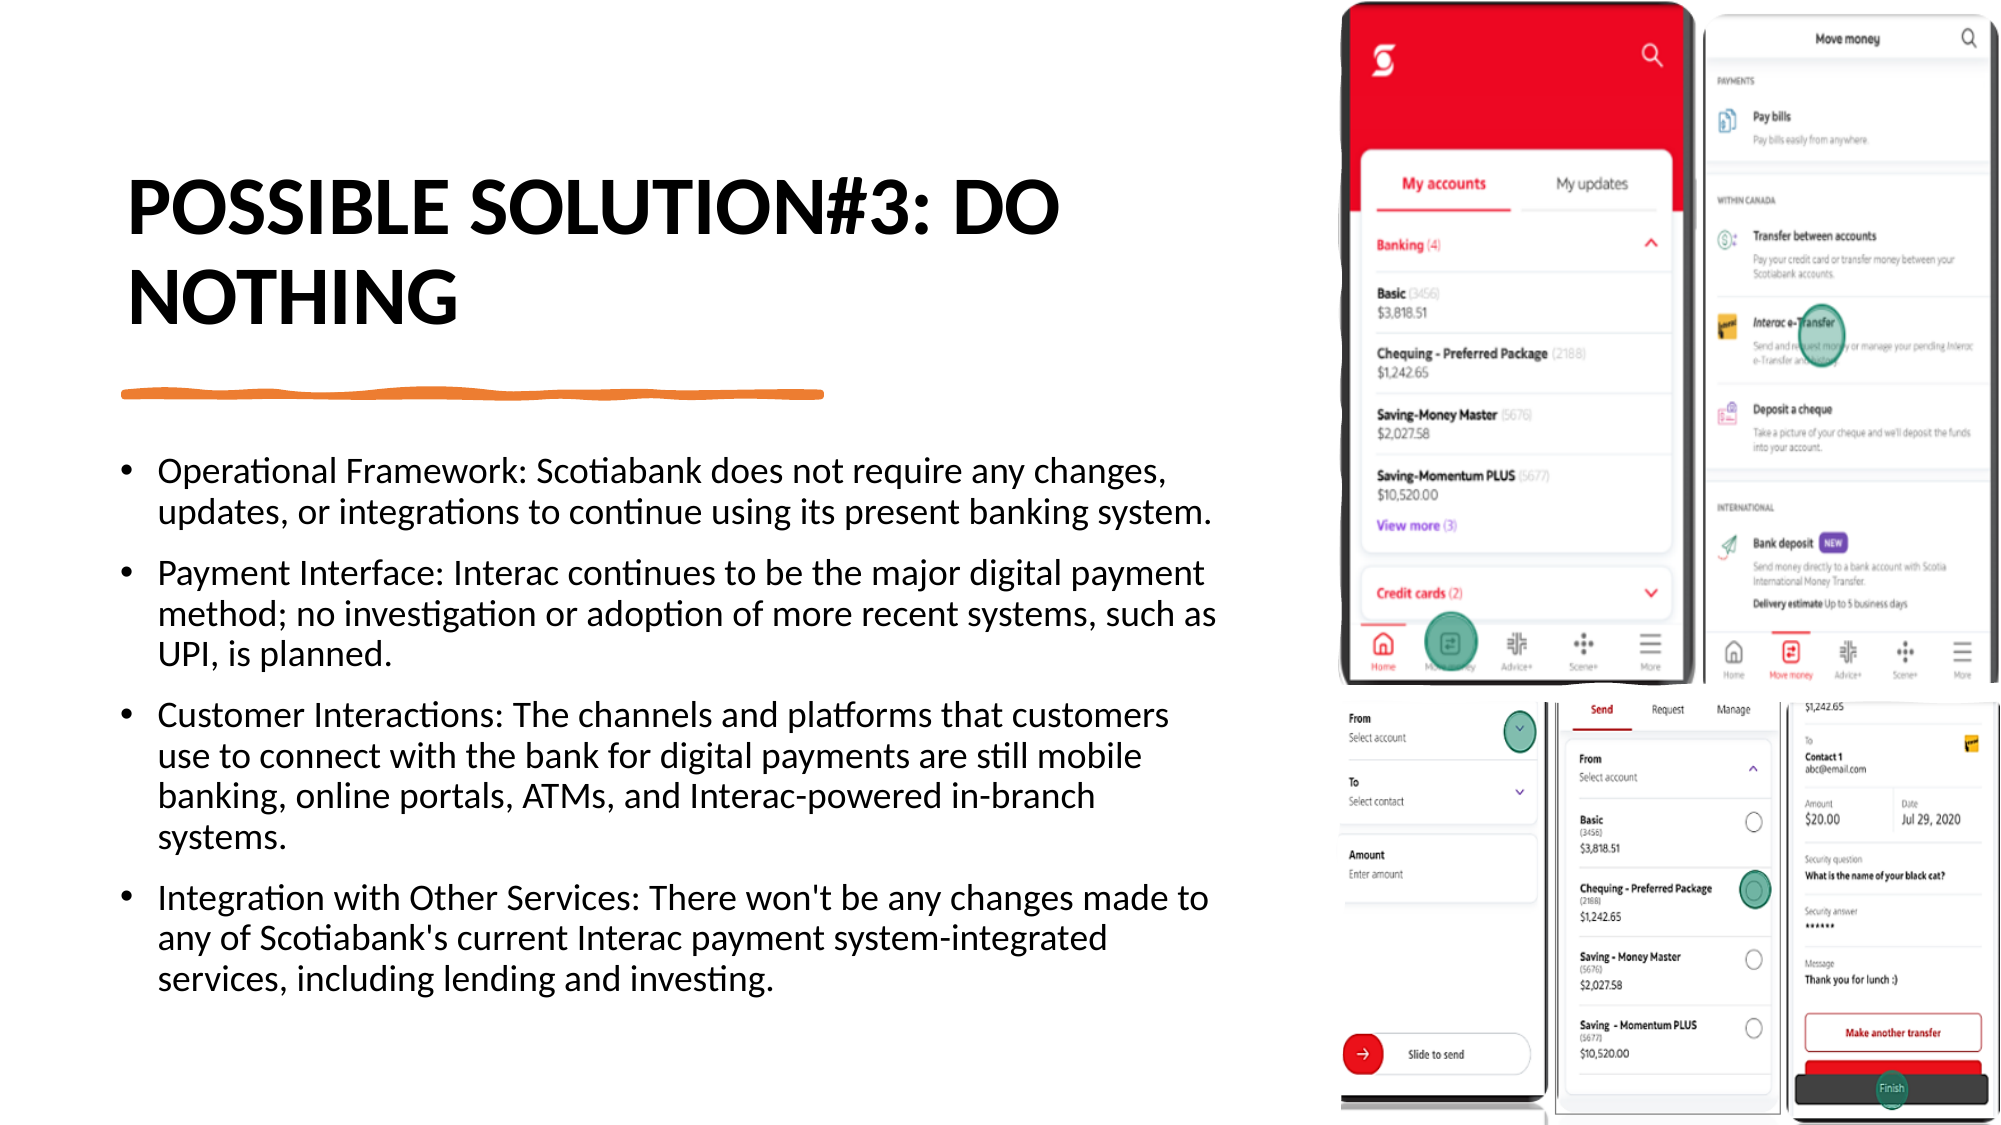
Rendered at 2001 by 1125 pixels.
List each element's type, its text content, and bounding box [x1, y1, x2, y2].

title POSSIBLE SOLUTION#3: DO NOTHING [112, 109, 1166, 350]
picture [1337, 0, 2000, 686]
list Operational Framework: Scotiabank does not require any changes, updates, or integrations to continue using its present banking system. Payment Interface: Interac continues to be the major digital payment method; no investigation or adoption of more recent systems, such as UPI, is planned. Customer Interactions: The channels and platforms that customers use to connect with the bank for digital payments are still mobile banking, online portals, ATMs, and Interac-powered in-branch systems. Integration with Other Services: There won't be any changes made to any of Scotiabank's current Interac payment system-integrated services, including lending and investing. [105, 443, 1236, 1016]
picture [1335, 699, 2000, 1125]
text_box [123, 388, 822, 399]
text_box [0, 0, 2000, 1125]
